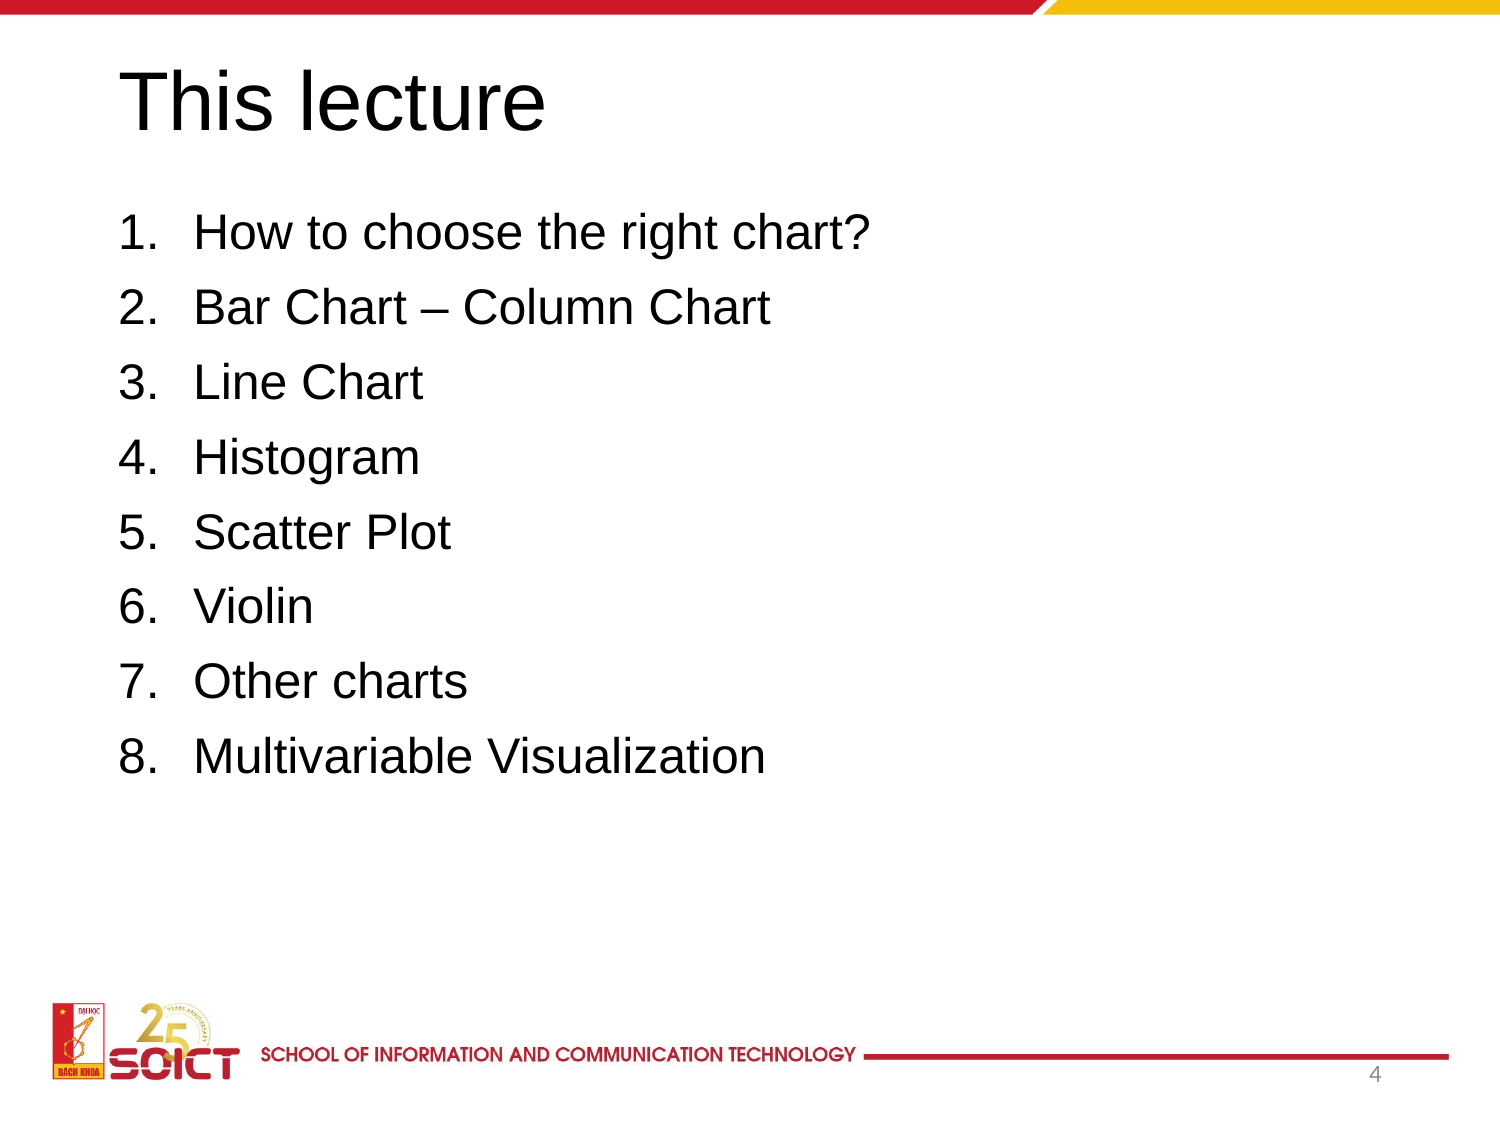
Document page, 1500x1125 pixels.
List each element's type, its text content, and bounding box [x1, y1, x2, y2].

list How to choose the right chart? Bar Chart – Column Chart Line Chart Histogram Scatter Plot Violin Other charts Multivariable Visualization [103, 199, 1397, 1014]
title This lecture [103, 29, 1397, 179]
slide_number 4 [1059, 1042, 1397, 1103]
picture [0, 0, 1500, 1125]
